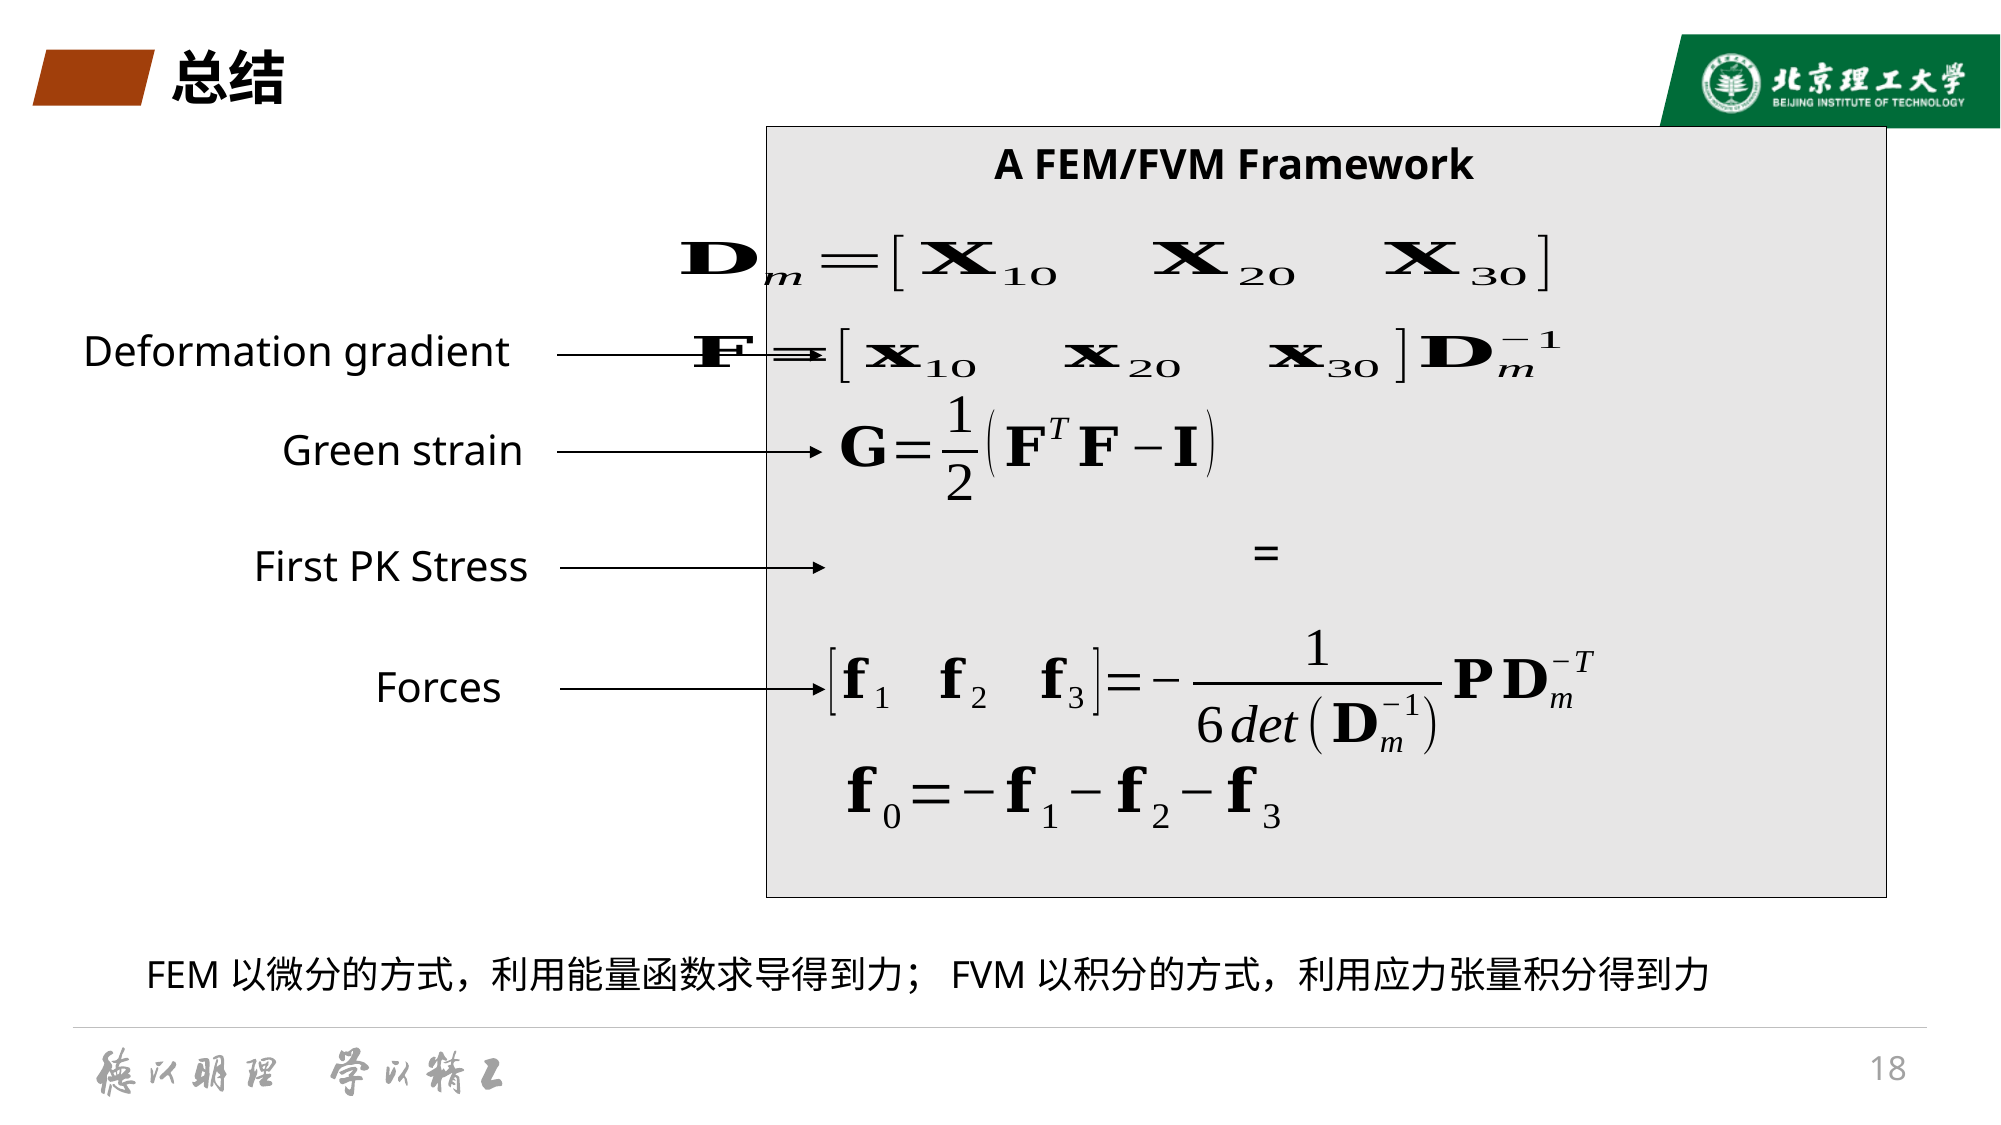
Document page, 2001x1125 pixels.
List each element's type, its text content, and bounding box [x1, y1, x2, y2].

picture [1685, 39, 1985, 124]
text_box Deformation gradient [67, 310, 561, 395]
text_box A FEM/FVM Framework [979, 123, 1553, 208]
title 总结 [155, 41, 1621, 120]
text_box Green strain [266, 410, 673, 495]
text_box FEM以微分的方式，利用能量函数求导得到力；FVM以积分的方式，利用应力张量积分得到力 [130, 938, 1759, 1015]
text_box [766, 126, 1887, 898]
text_box Forces [360, 647, 767, 732]
text_box First PK Stress [238, 525, 645, 610]
